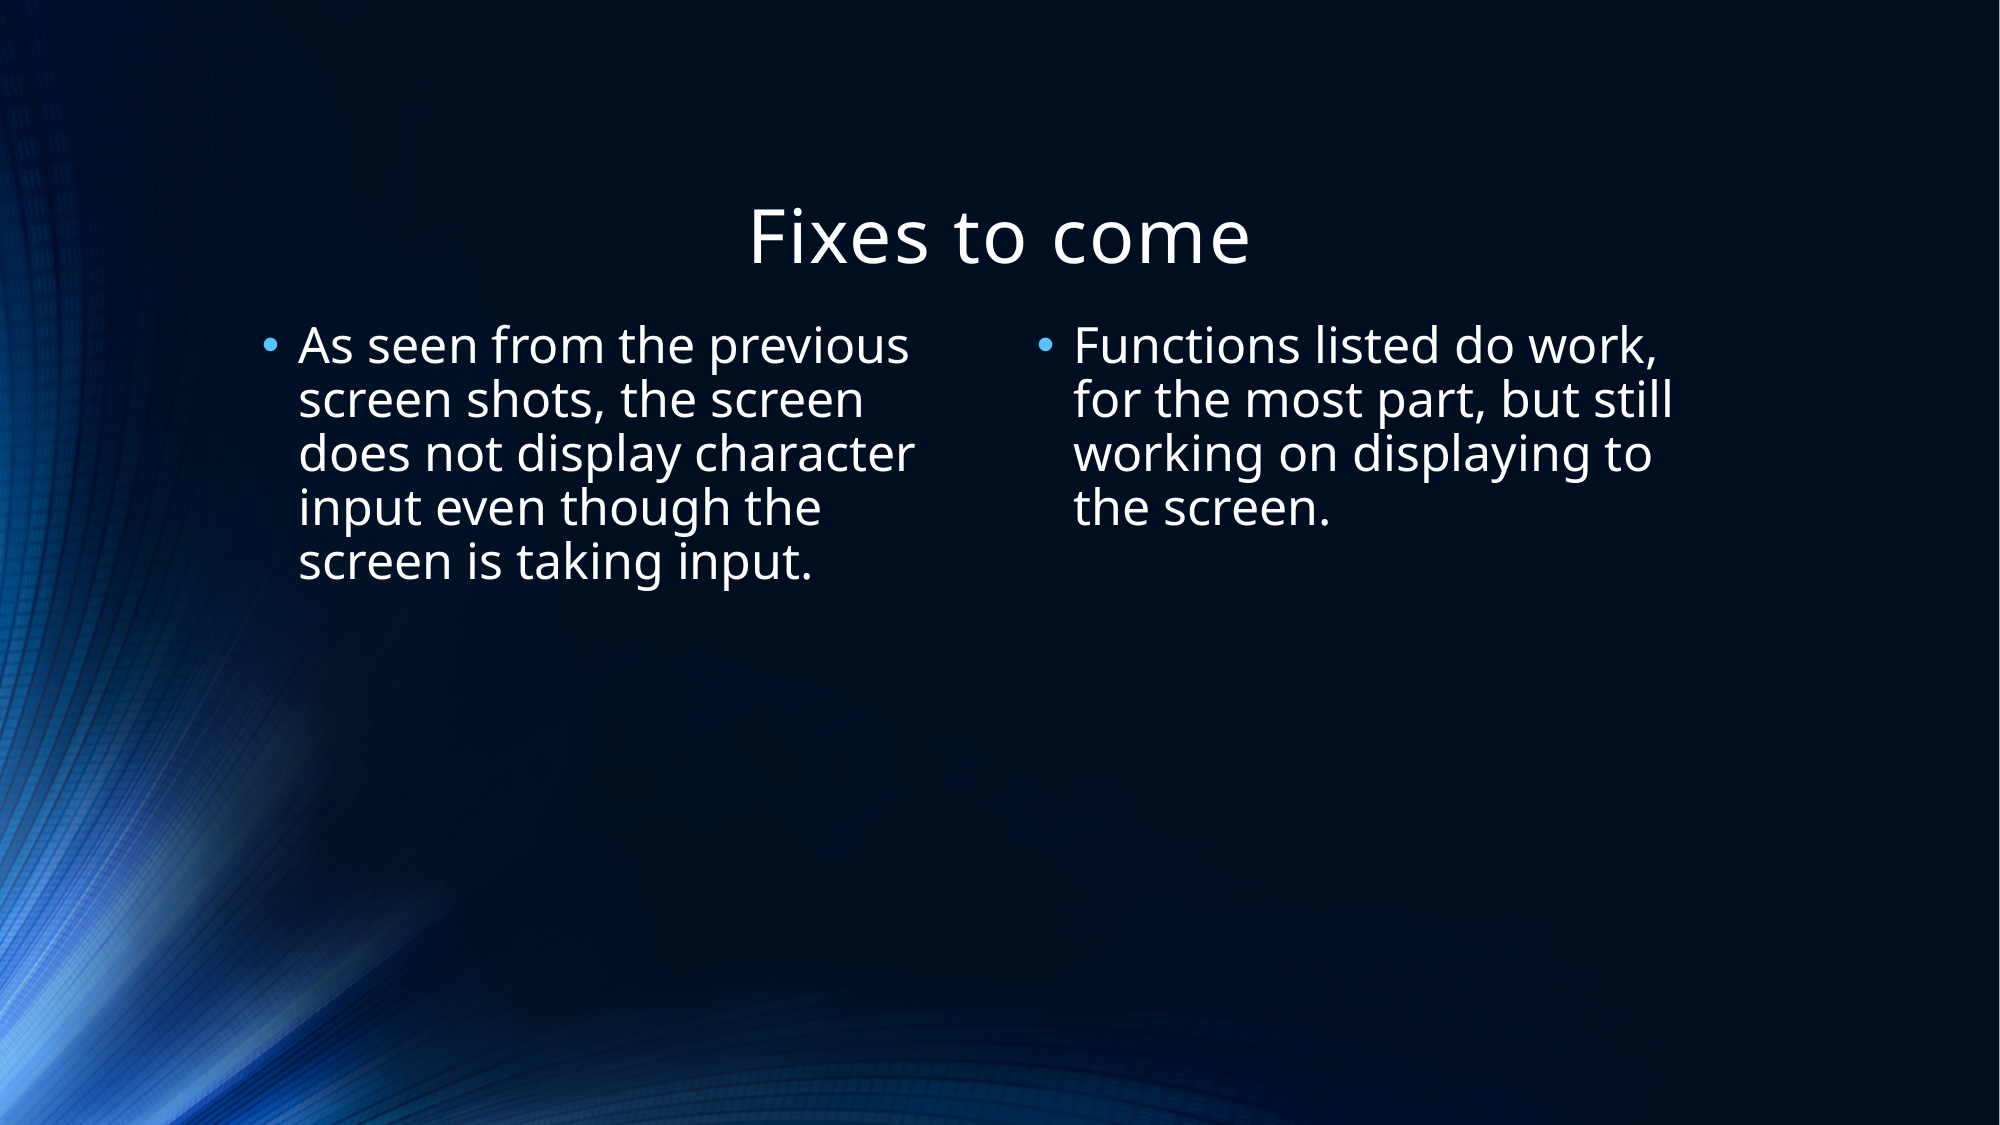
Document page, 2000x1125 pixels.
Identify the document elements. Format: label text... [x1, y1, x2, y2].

list Functions listed do work, for the most part, but still working on displaying to the screen. [1021, 312, 1747, 988]
list As seen from the previous screen shots, the screen does not display character input even though the screen is taking input. [246, 312, 972, 988]
picture [0, 0, 2000, 1125]
title Fixes to come [249, 62, 1750, 288]
